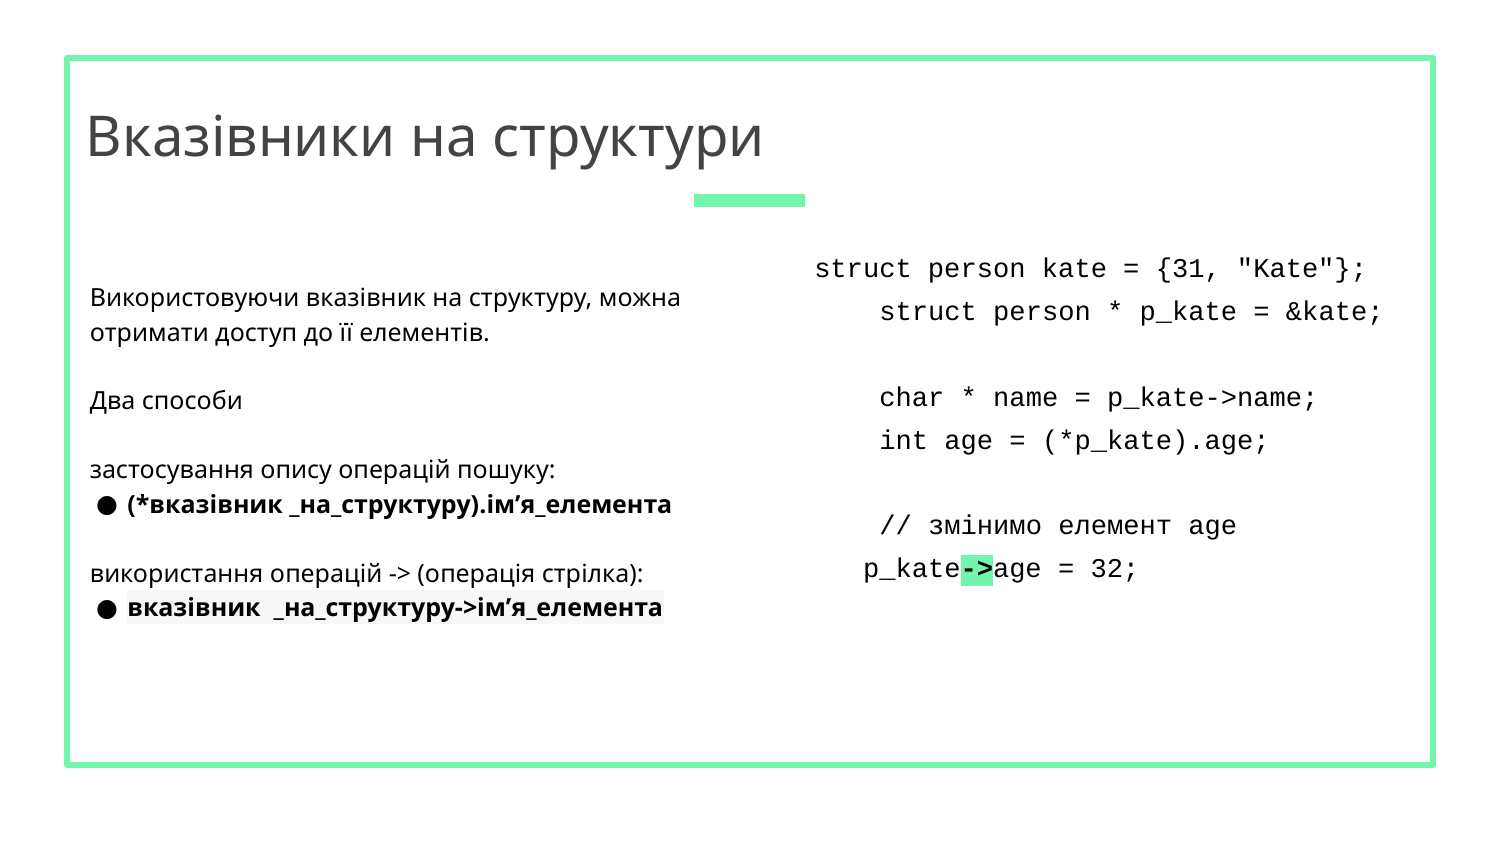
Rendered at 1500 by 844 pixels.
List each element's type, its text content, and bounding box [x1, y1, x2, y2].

title Вказівники на структури [50, 108, 801, 184]
text_box struct person kate = {31, "Kate"}; struct person * p_kate = &kate; char * name = p_kate->name; int age = (*p_kate).age; // змінимо елемент age p_kate->age = 32; [800, 232, 1425, 737]
text_box Використовуючи вказівник на структуру, можна отримати доступ до її елементів. Два способи застосування опису операцій пошуку: (*вказівник _на_структуру).ім’я_елемента використання операцій -> (операція стрілка): вказівник _на_структуру->ім’я_елемента [82, 269, 769, 700]
